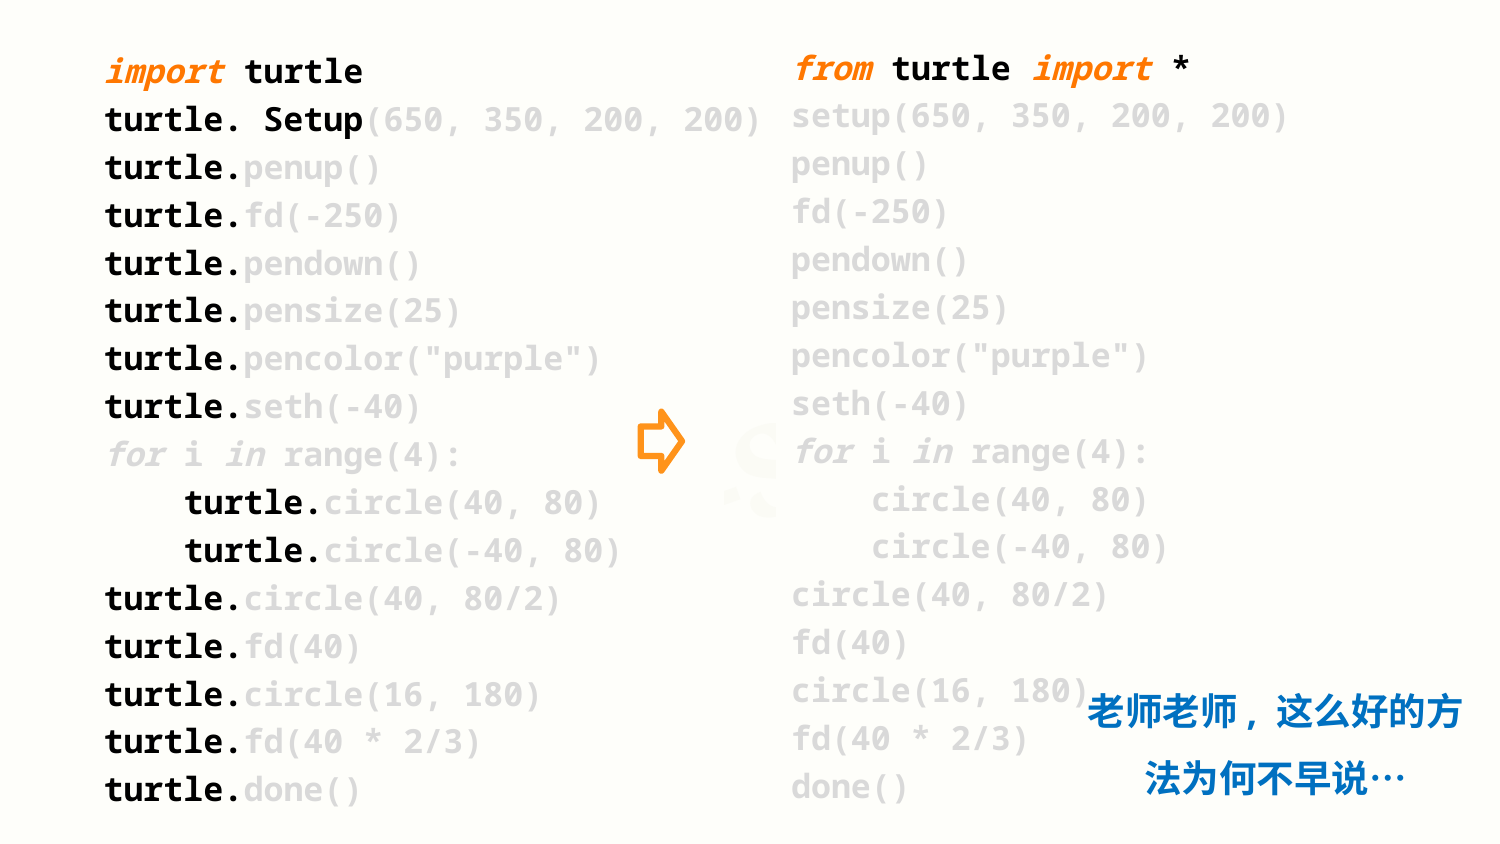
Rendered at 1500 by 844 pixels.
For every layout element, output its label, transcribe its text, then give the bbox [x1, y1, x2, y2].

text_box import turtle turtle. Setup(650, 350, 200, 200) turtle.penup() turtle.fd(-250) turtle.pendown() turtle.pensize(25) turtle.pencolor("purple") turtle.seth(-40) for i in range(4): turtle.circle(40, 80) turtle.circle(-40, 80) turtle.circle(40, 80/2) turtle.fd(40) turtle.circle(16, 180) turtle.fd(40 * 2/3) turtle.done() [88, 20, 724, 831]
text_box 老师老师, 这么好的方法为何不早说… [1068, 658, 1483, 808]
text_box [640, 411, 683, 471]
text_box from turtle import * setup(650, 350, 200, 200) penup() fd(-250) pendown() pensize(25) pencolor("purple") seth(-40) for i in range(4): circle(40, 80) circle(-40, 80) circle(40, 80/2) fd(40) circle(16, 180) fd(40 * 2/3) done() [775, 16, 1412, 827]
